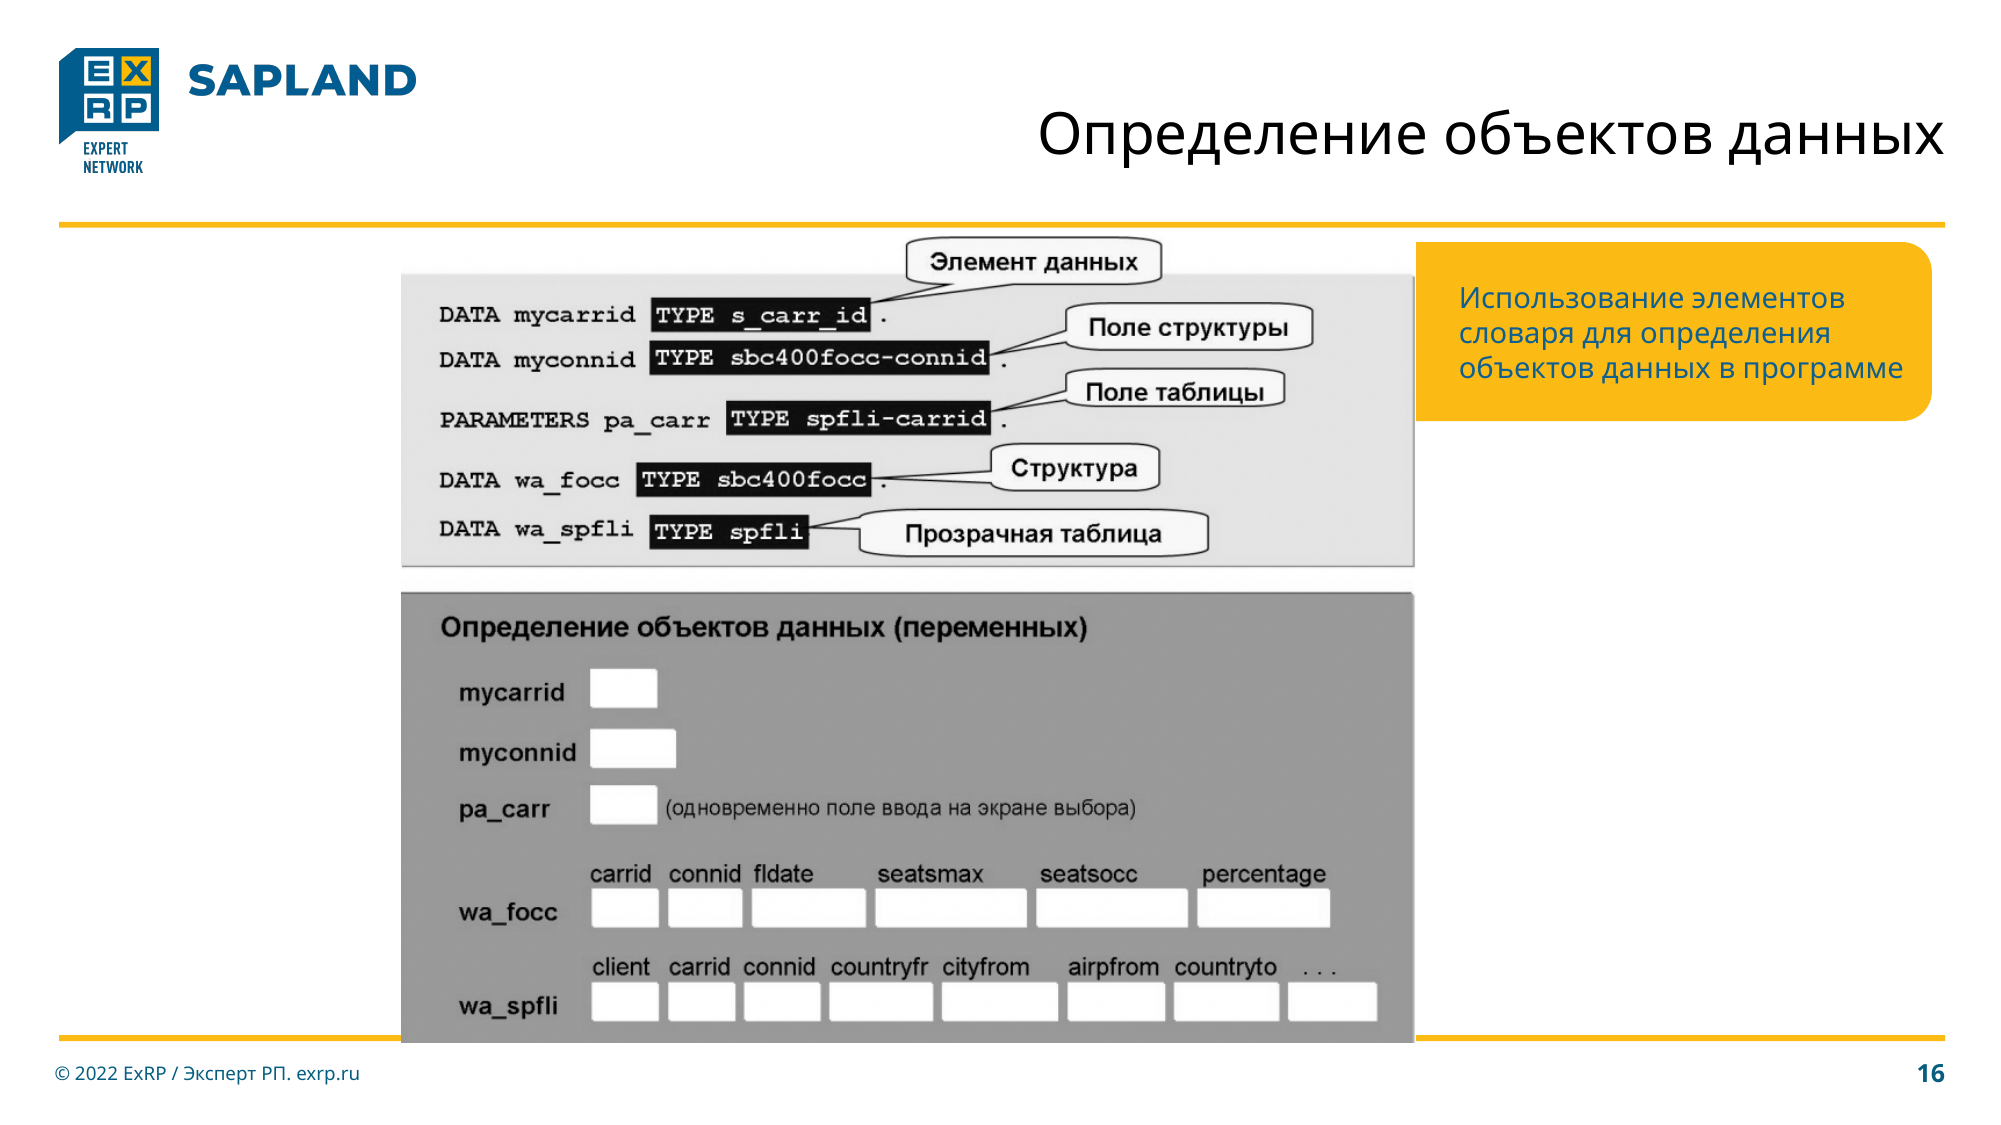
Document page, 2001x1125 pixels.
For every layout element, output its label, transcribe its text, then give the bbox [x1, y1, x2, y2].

picture [104, 163, 108, 173]
title Определение объектов данных [527, 103, 1961, 177]
picture [122, 57, 150, 85]
slide_number 16 [1862, 1044, 1961, 1105]
text_box Использование элементов словаря для определения объектов данных в программе [1443, 271, 1932, 392]
picture [122, 94, 150, 122]
picture [85, 94, 113, 122]
picture [189, 64, 416, 96]
picture [401, 235, 1416, 1043]
picture [85, 57, 113, 85]
picture [59, 132, 159, 173]
footer © 2022 ExRP / Эксперт РП. exrp.ru [39, 1042, 468, 1103]
picture [59, 48, 74, 60]
text_box [1416, 242, 1932, 422]
